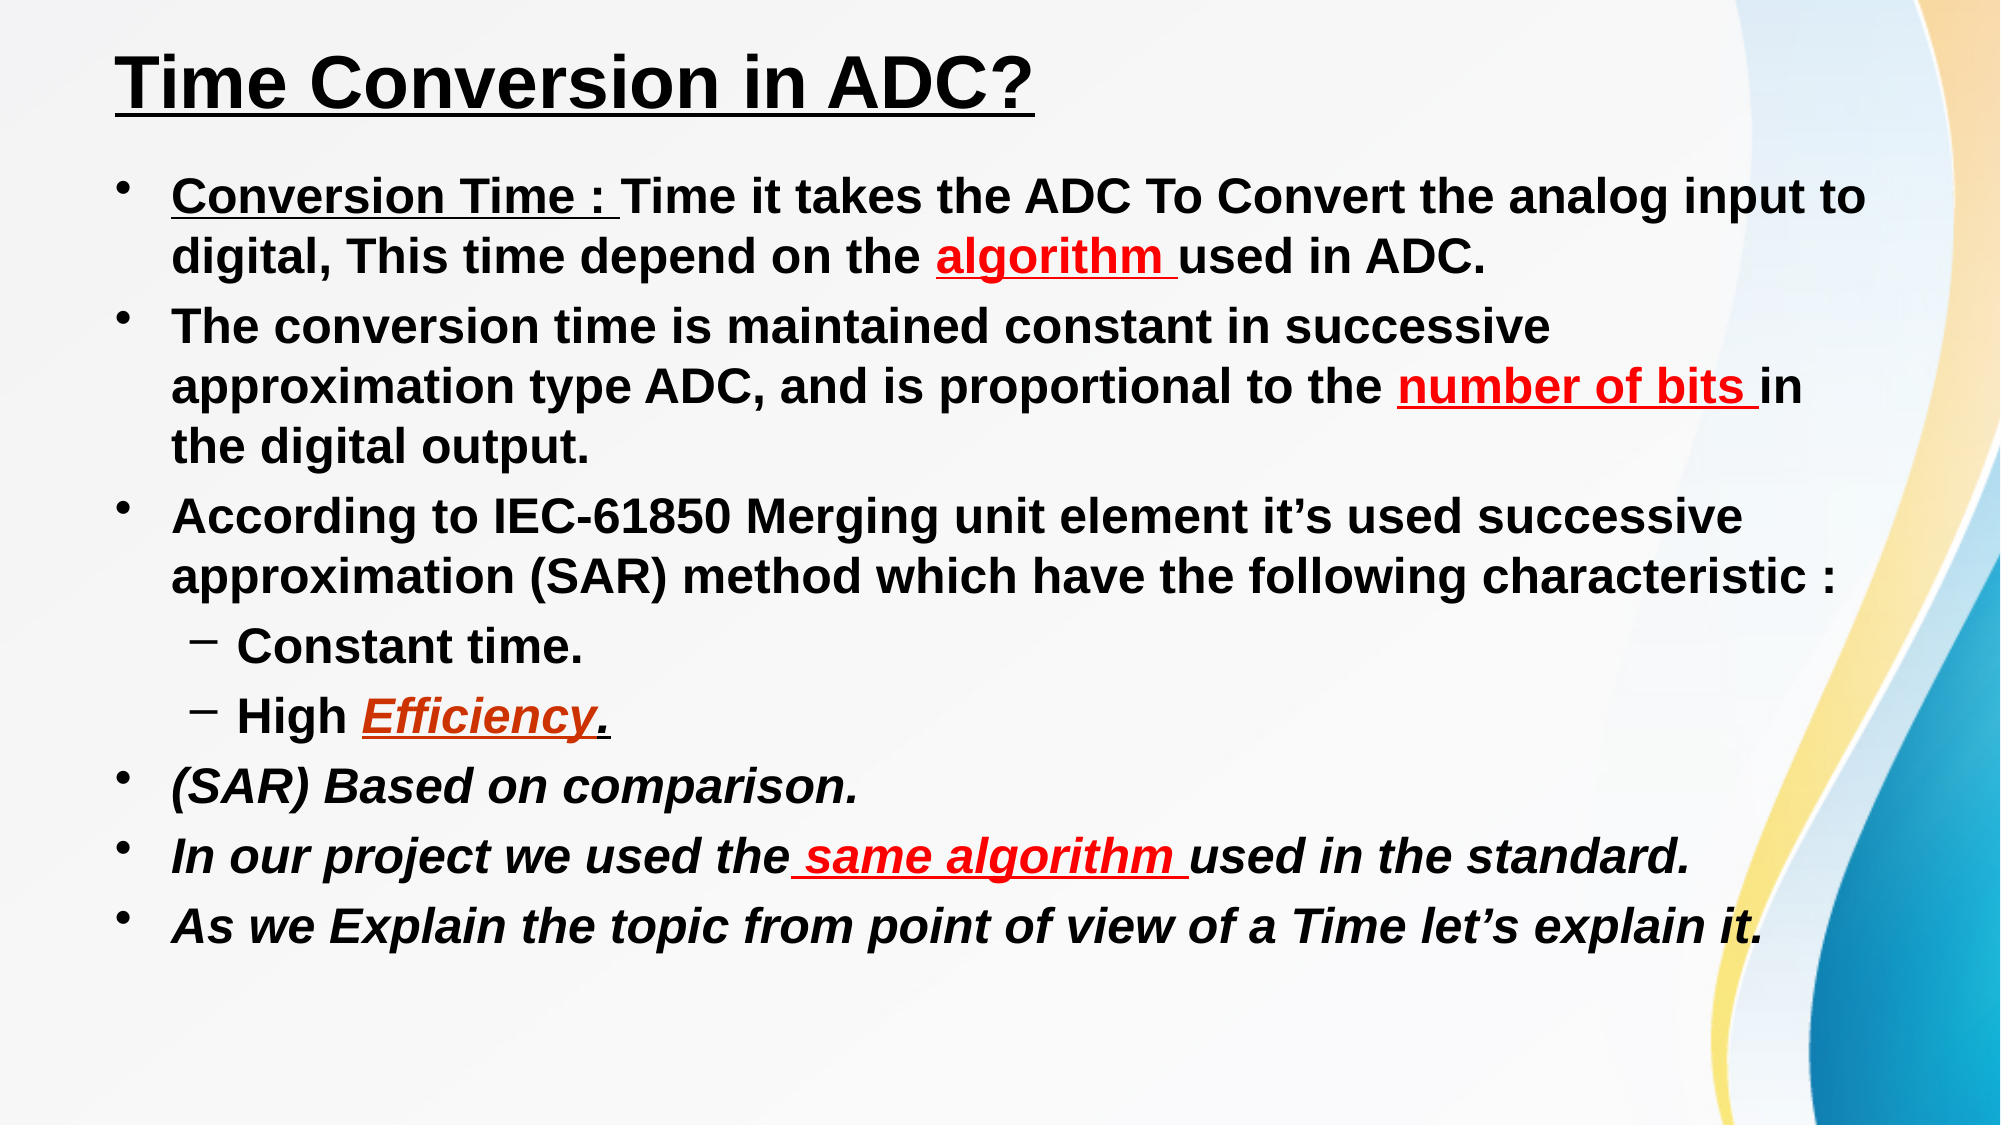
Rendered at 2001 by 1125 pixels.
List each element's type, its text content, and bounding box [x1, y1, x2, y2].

title Time Conversion in ADC? [99, 30, 1901, 127]
list Conversion Time : Time it takes the ADC To Convert the analog input to digital, This time depend on the algorithm used in ADC. The conversion time is maintained constant in successive approximation type ADC, and is proportional to the number of bits in the digital output. According to IEC-61850 Merging unit element it’s used successive approximation (SAR) method which have the following characteristic : Constant time. High Efficiency. (SAR) Based on comparison. In our project we used the same algorithm used in the standard. As we Explain the topic from point of view of a Time let’s explain it. [99, 155, 1901, 969]
picture [0, 0, 2001, 1125]
